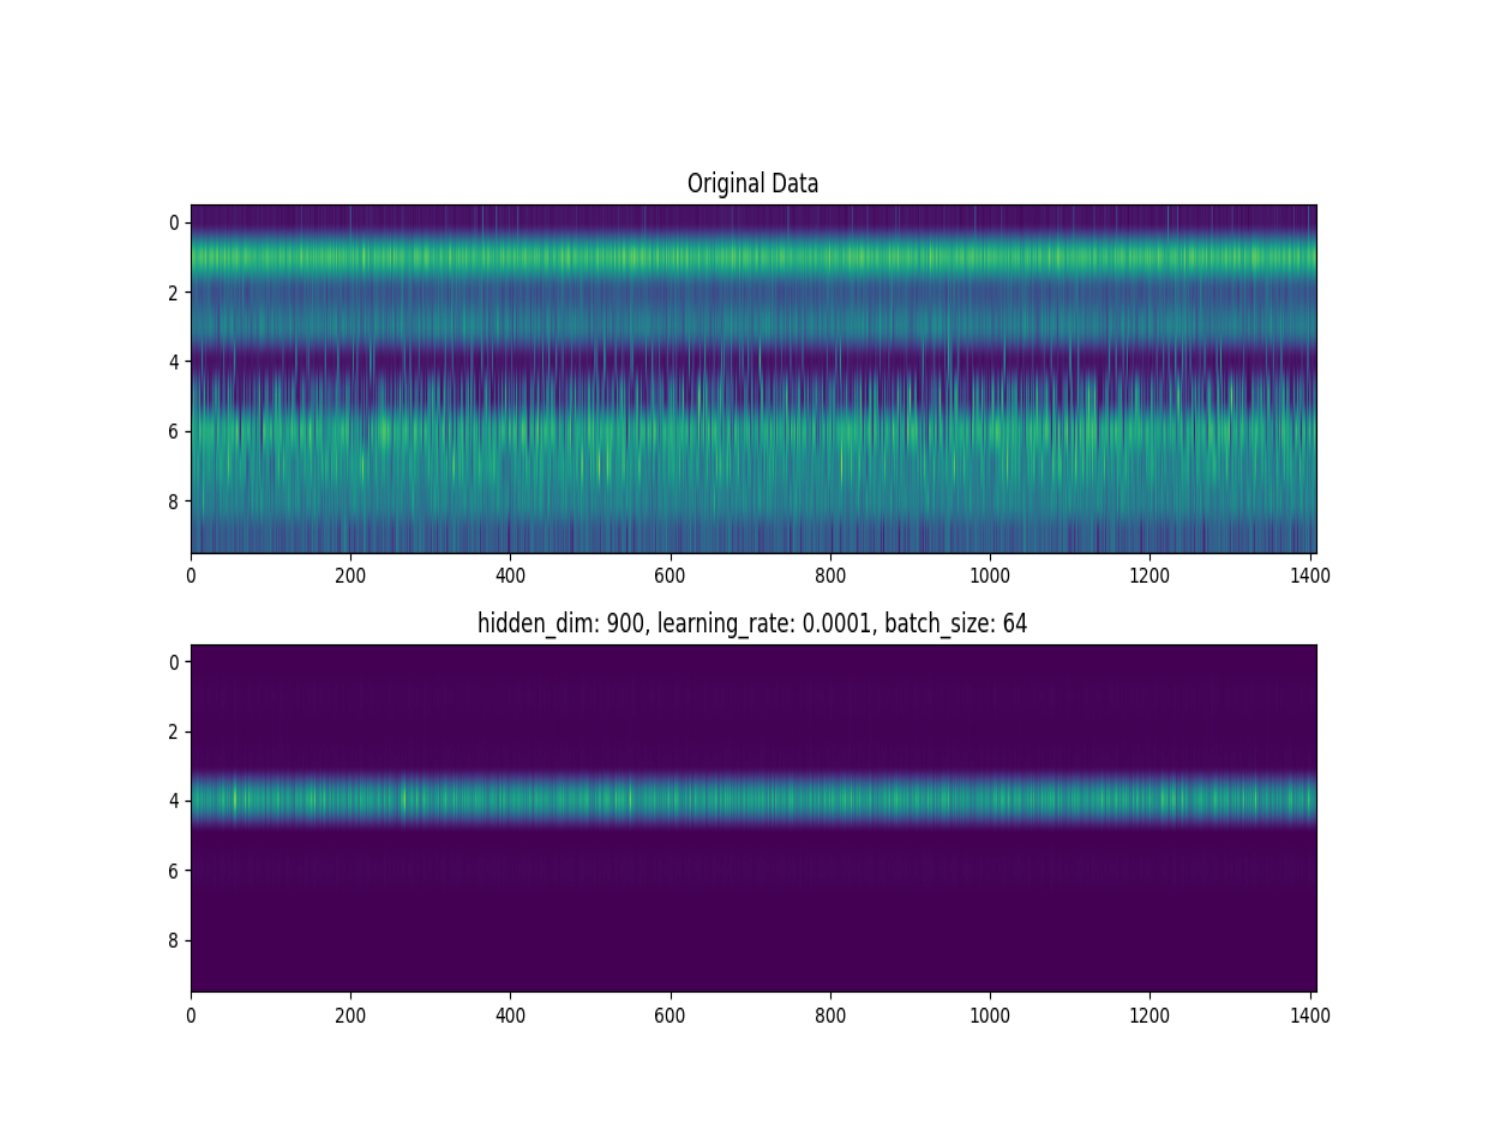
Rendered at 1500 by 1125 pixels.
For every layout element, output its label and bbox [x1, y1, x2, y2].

picture [149, 149, 1351, 1051]
